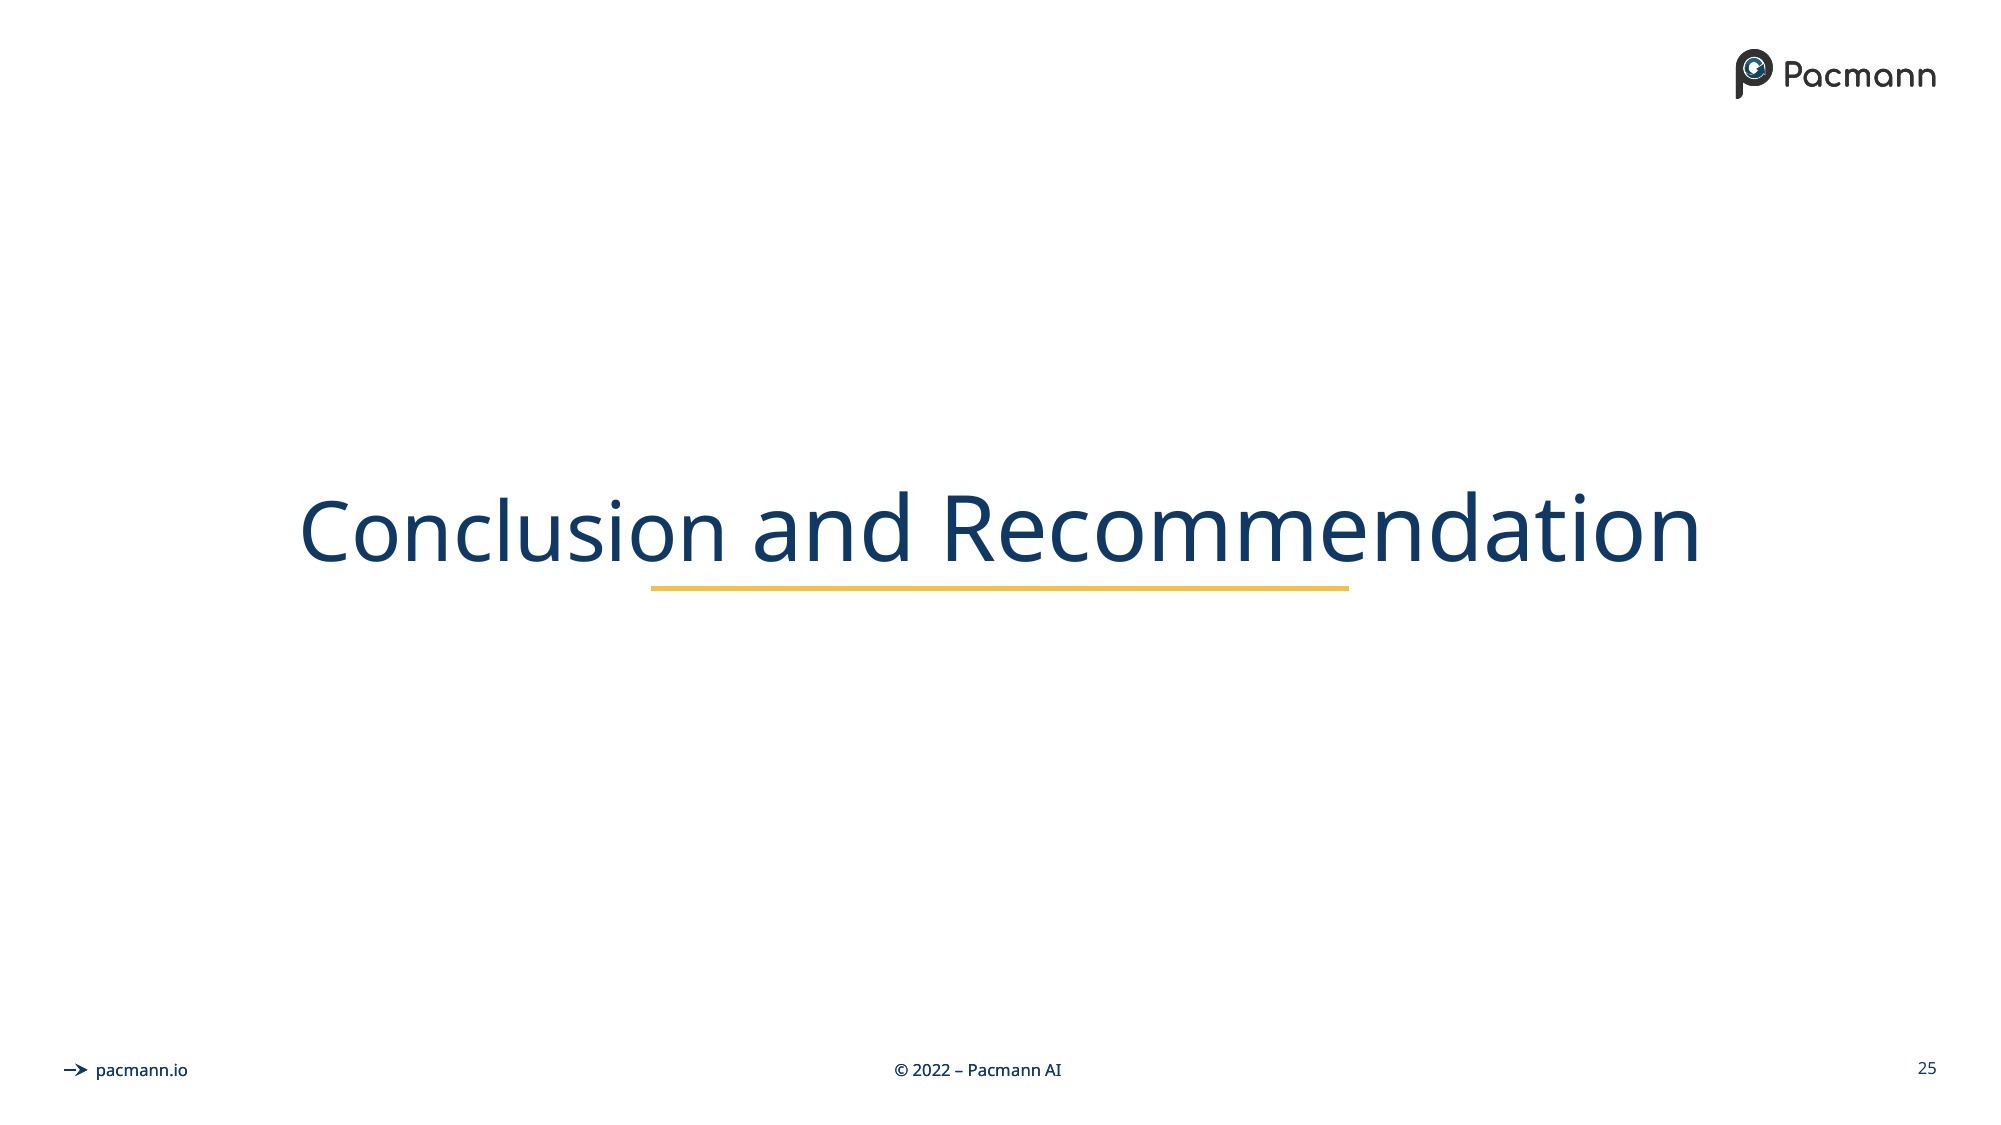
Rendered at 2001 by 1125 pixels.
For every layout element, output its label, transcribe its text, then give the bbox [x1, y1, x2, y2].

title Conclusion and Recommendation [51, 441, 1952, 589]
picture [1707, 36, 1966, 112]
